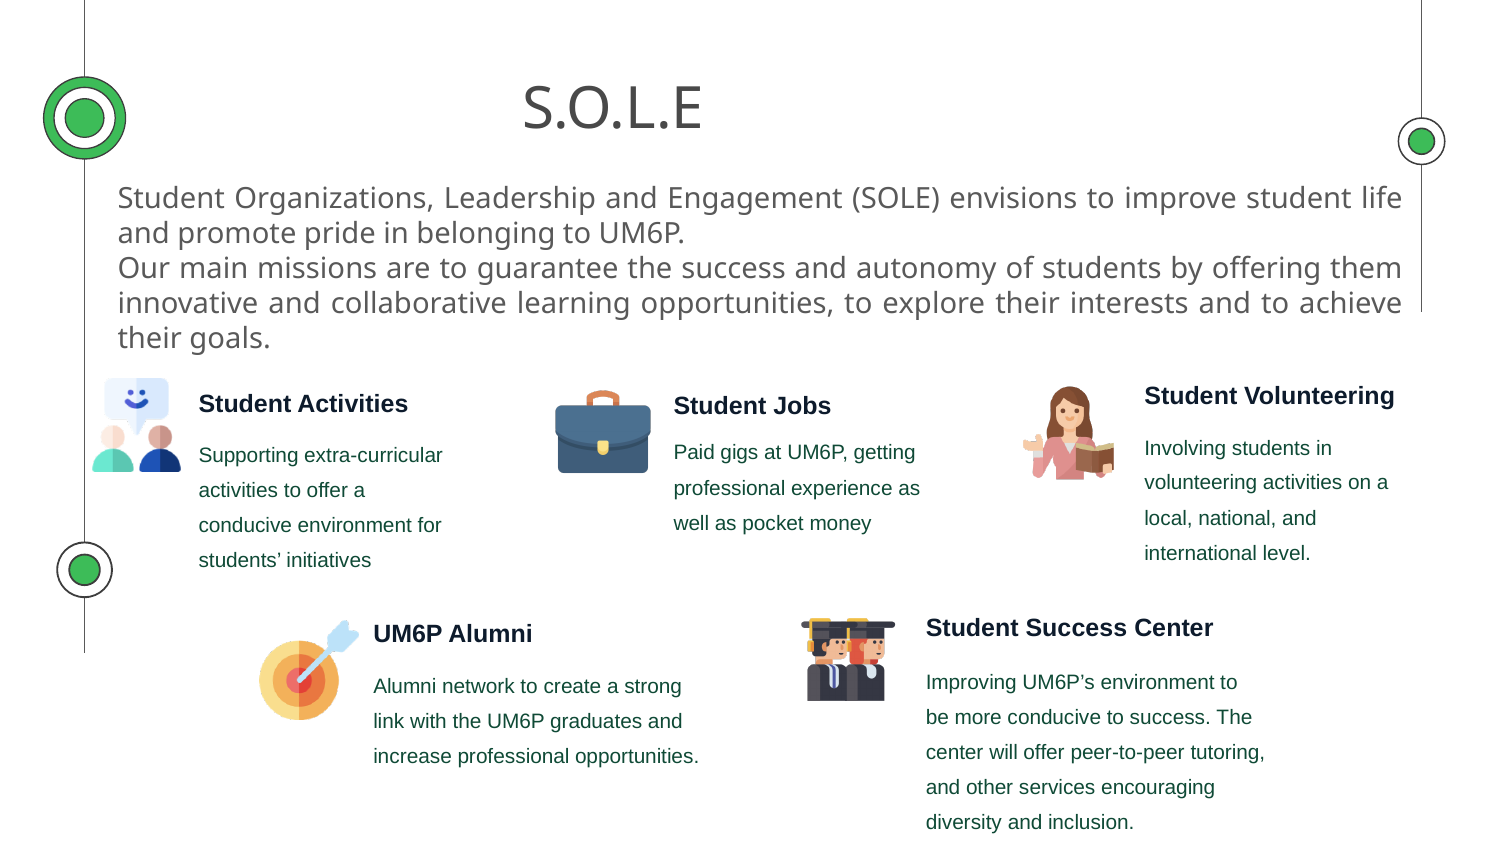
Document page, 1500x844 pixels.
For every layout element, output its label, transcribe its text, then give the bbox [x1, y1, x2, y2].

picture [555, 383, 651, 479]
subtitle Student Jobs [658, 370, 949, 443]
title S.O.L.E [506, 55, 993, 150]
subtitle Student Success Center [910, 601, 1282, 677]
picture [258, 619, 359, 721]
subtitle Student Volunteering [1129, 370, 1419, 445]
subtitle UM6P Alumni [358, 609, 729, 680]
subtitle Supporting extra-curricular activities to offer a conducive environment for students’ initiatives [183, 463, 474, 565]
picture [88, 377, 184, 473]
picture [798, 608, 899, 710]
subtitle Student Activities [185, 377, 474, 453]
picture [1018, 380, 1119, 482]
subtitle Alumni network to create a strong link with the UM6P graduates and increase professional opportunities. [358, 680, 729, 776]
text_box Student Organizations, Leadership and Engagement (SOLE) envisions to improve student life and promote pride in belonging to UM6P. Our main missions are to guarantee the success and autonomy of students by offering them innovative and collaborative learning opportunities, to explore their interests and to achieve their goals. [102, 164, 1419, 370]
subtitle Involving students in volunteering activities on a local, national, and international level. [1129, 456, 1419, 557]
subtitle Improving UM6P’s environment to be more conducive to success. The center will offer peer-to-peer tutoring, and other services encouraging diversity and inclusion. [910, 708, 1282, 809]
subtitle Paid gigs at UM6P, getting professional experience as well as pocket money [658, 443, 949, 545]
